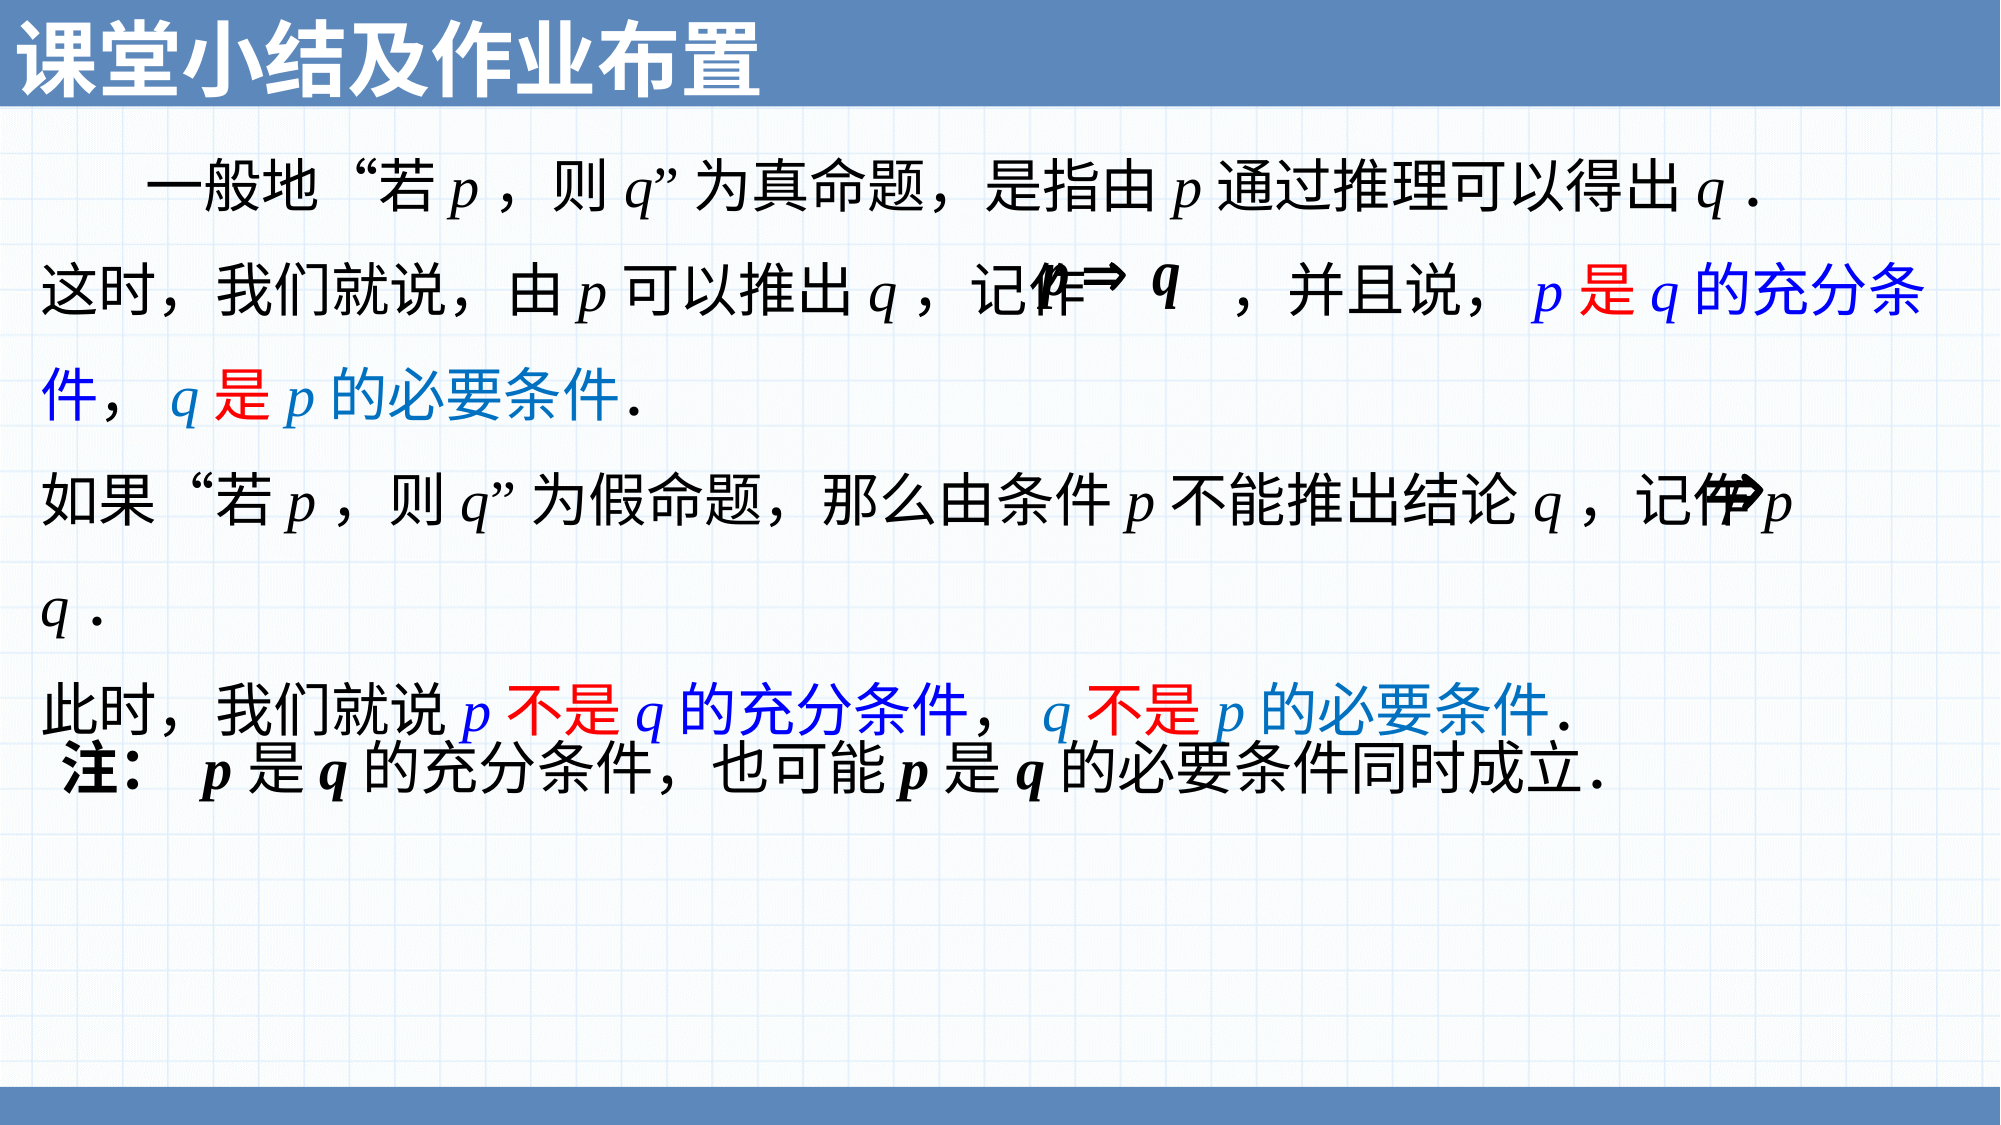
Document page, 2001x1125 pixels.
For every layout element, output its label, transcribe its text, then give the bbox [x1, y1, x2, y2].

picture [0, 0, 2001, 1125]
text_box 课堂小结及作业布置 [0, 0, 895, 108]
text_box 注： p是q的充分条件，也可能p是q的必要条件同时成立． [45, 688, 1909, 809]
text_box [25, 106, 1971, 652]
